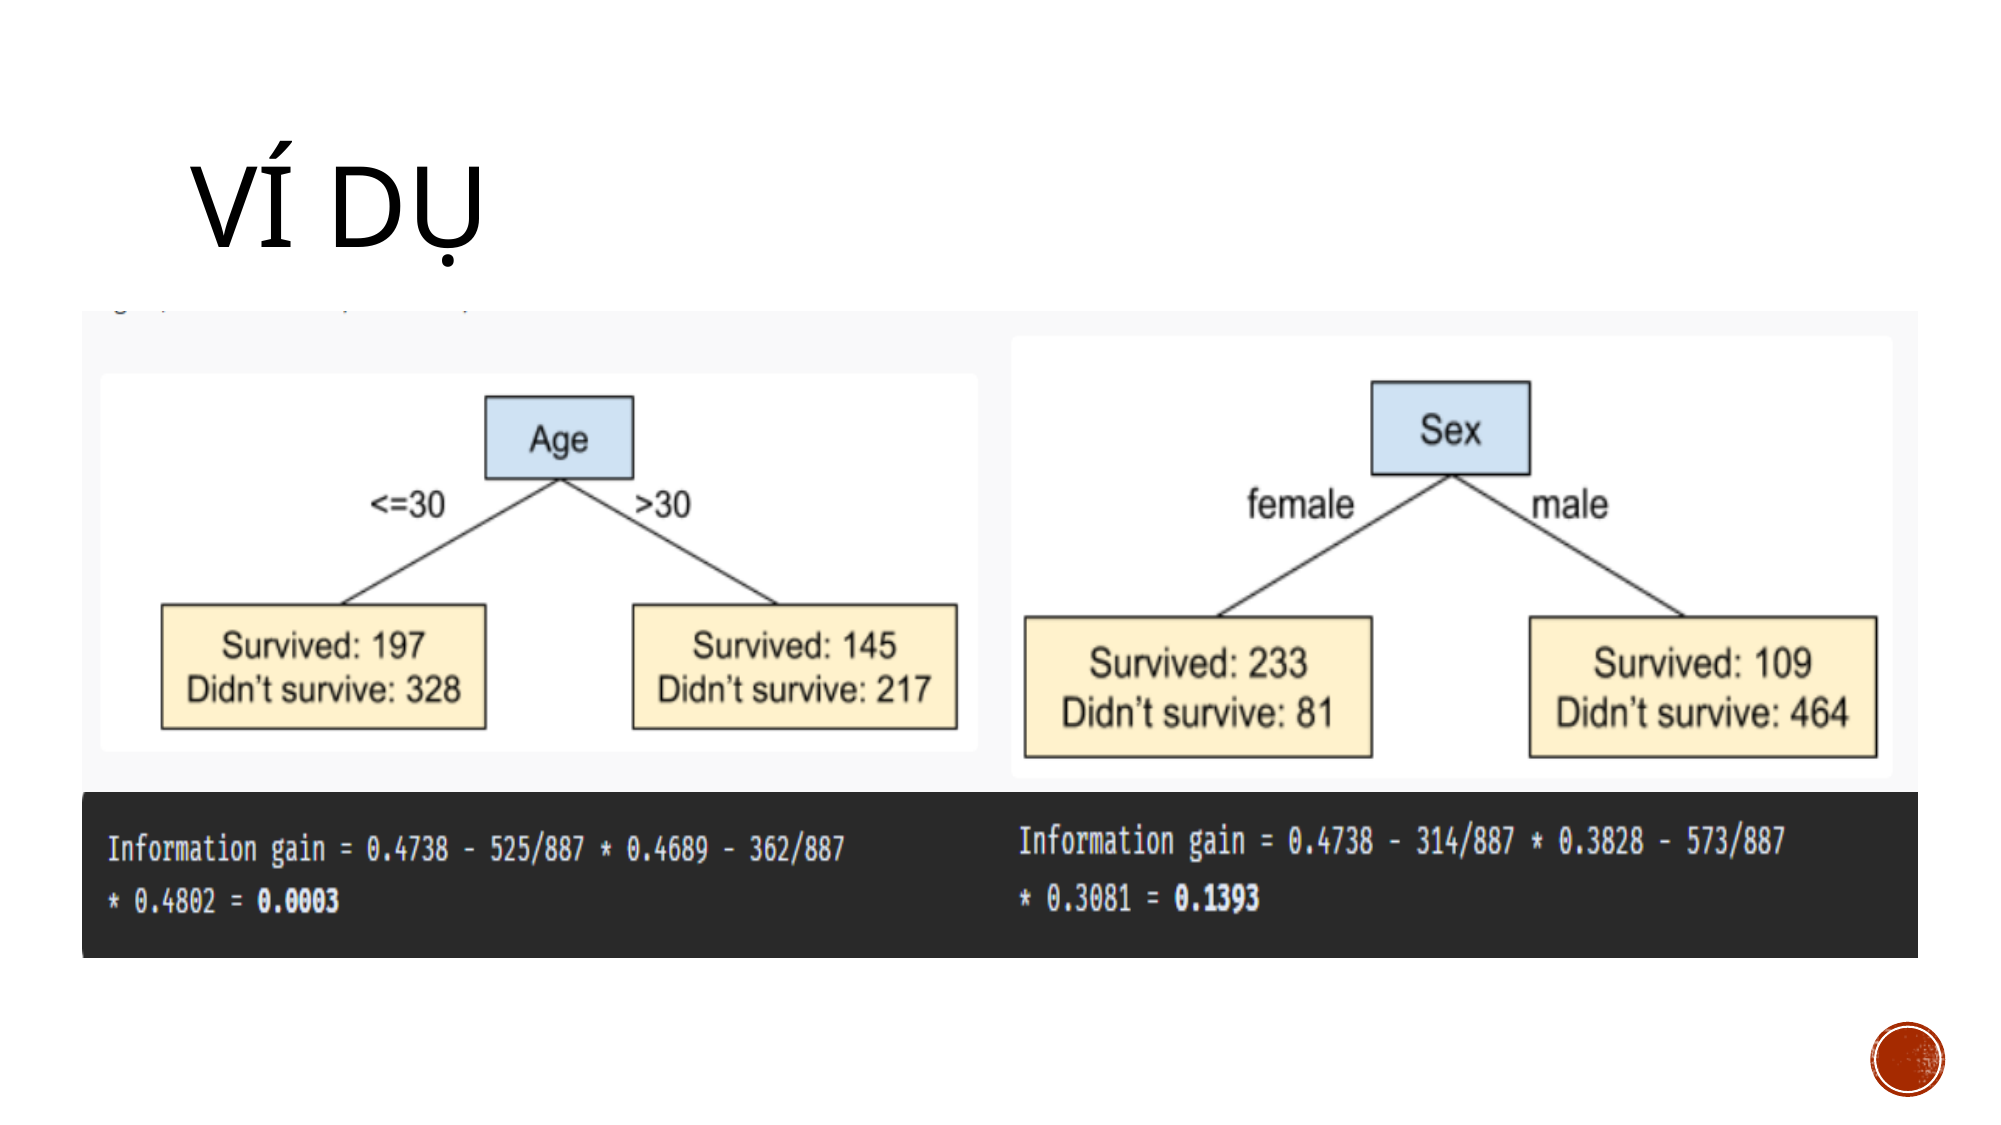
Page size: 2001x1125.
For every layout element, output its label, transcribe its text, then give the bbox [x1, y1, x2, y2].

picture [82, 311, 1918, 958]
title Ví dụ [175, 79, 1826, 311]
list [1003, 314, 1916, 791]
